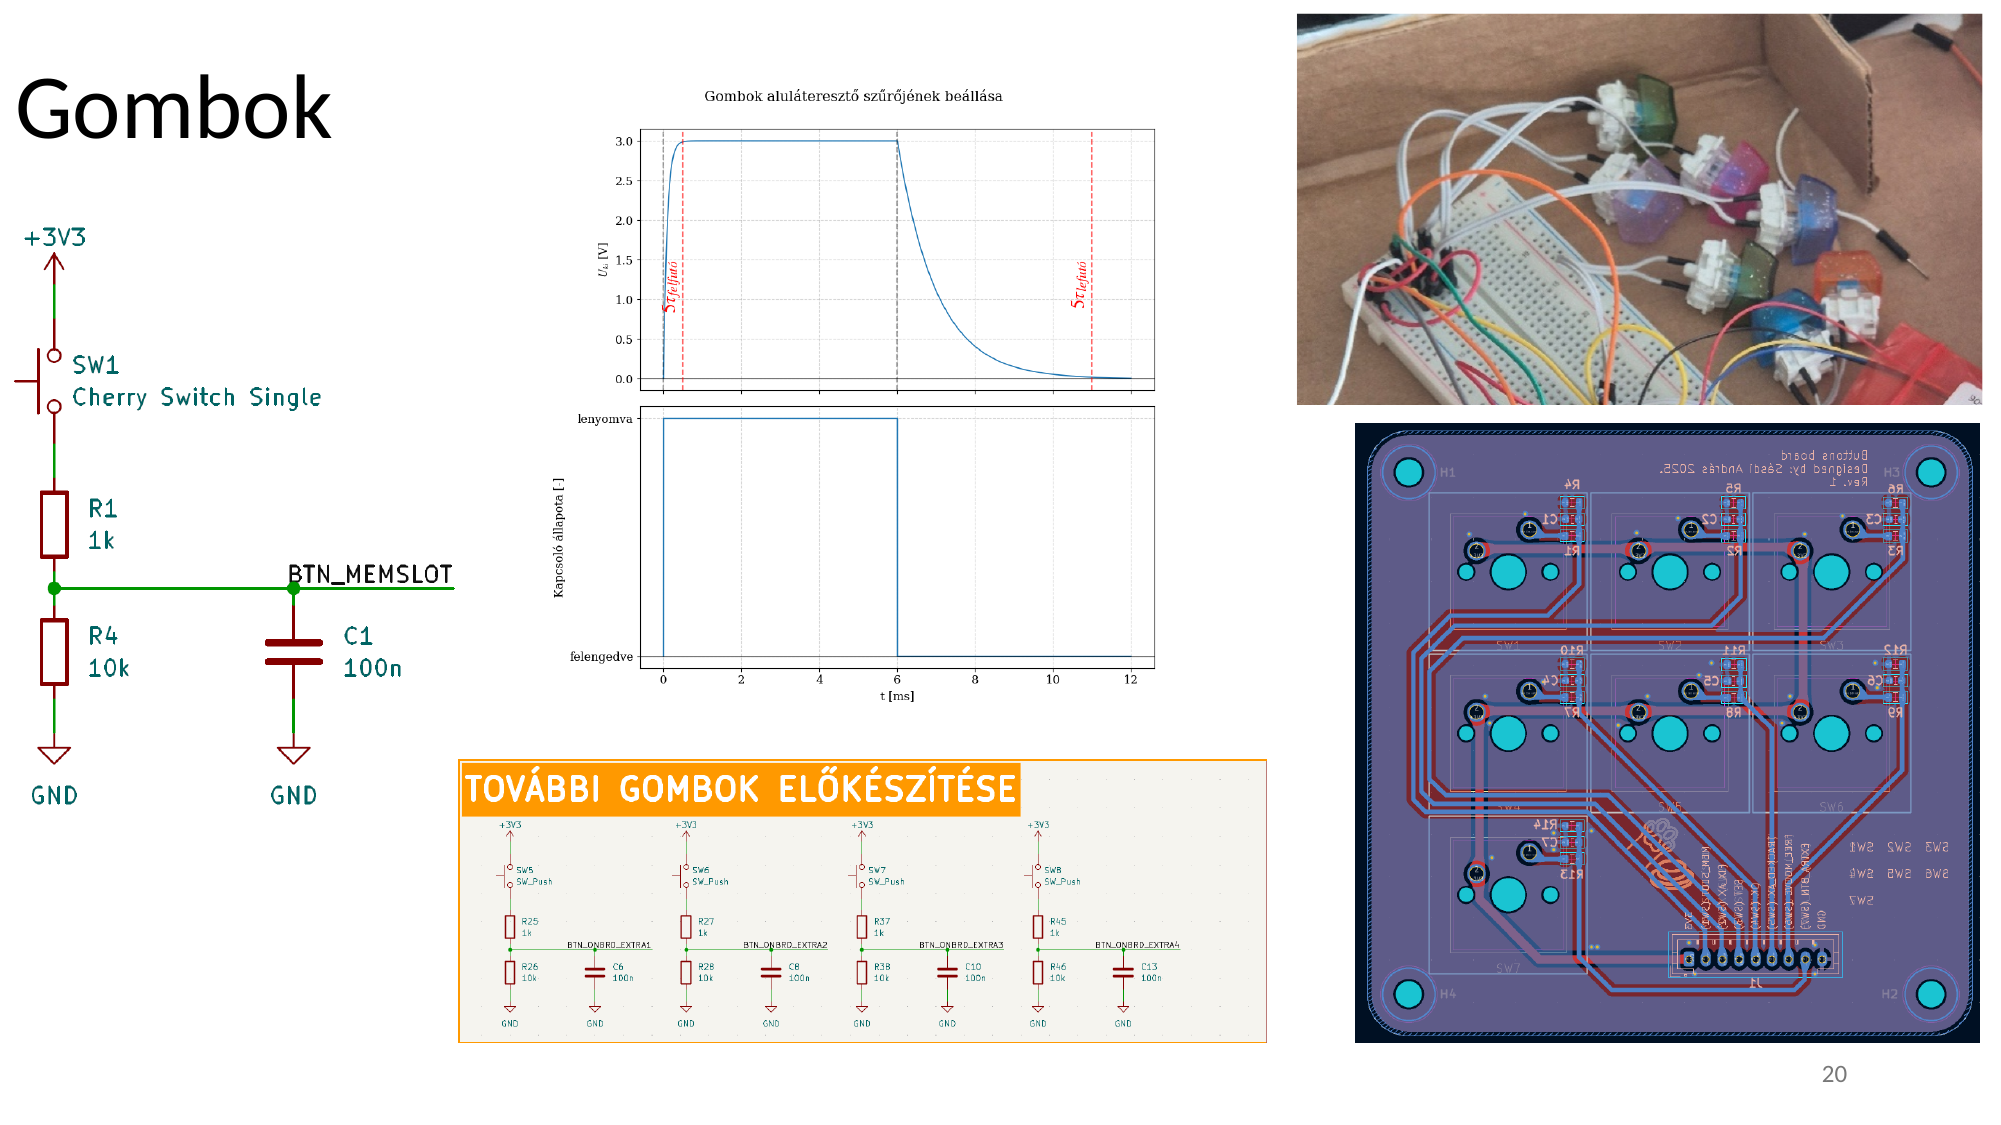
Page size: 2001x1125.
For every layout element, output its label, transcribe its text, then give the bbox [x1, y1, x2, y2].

picture [2, 208, 1267, 1044]
slide_number 20 [1412, 1044, 1863, 1103]
title Gombok [0, 0, 1443, 218]
picture [1297, 0, 1982, 1044]
picture [545, 81, 1162, 710]
